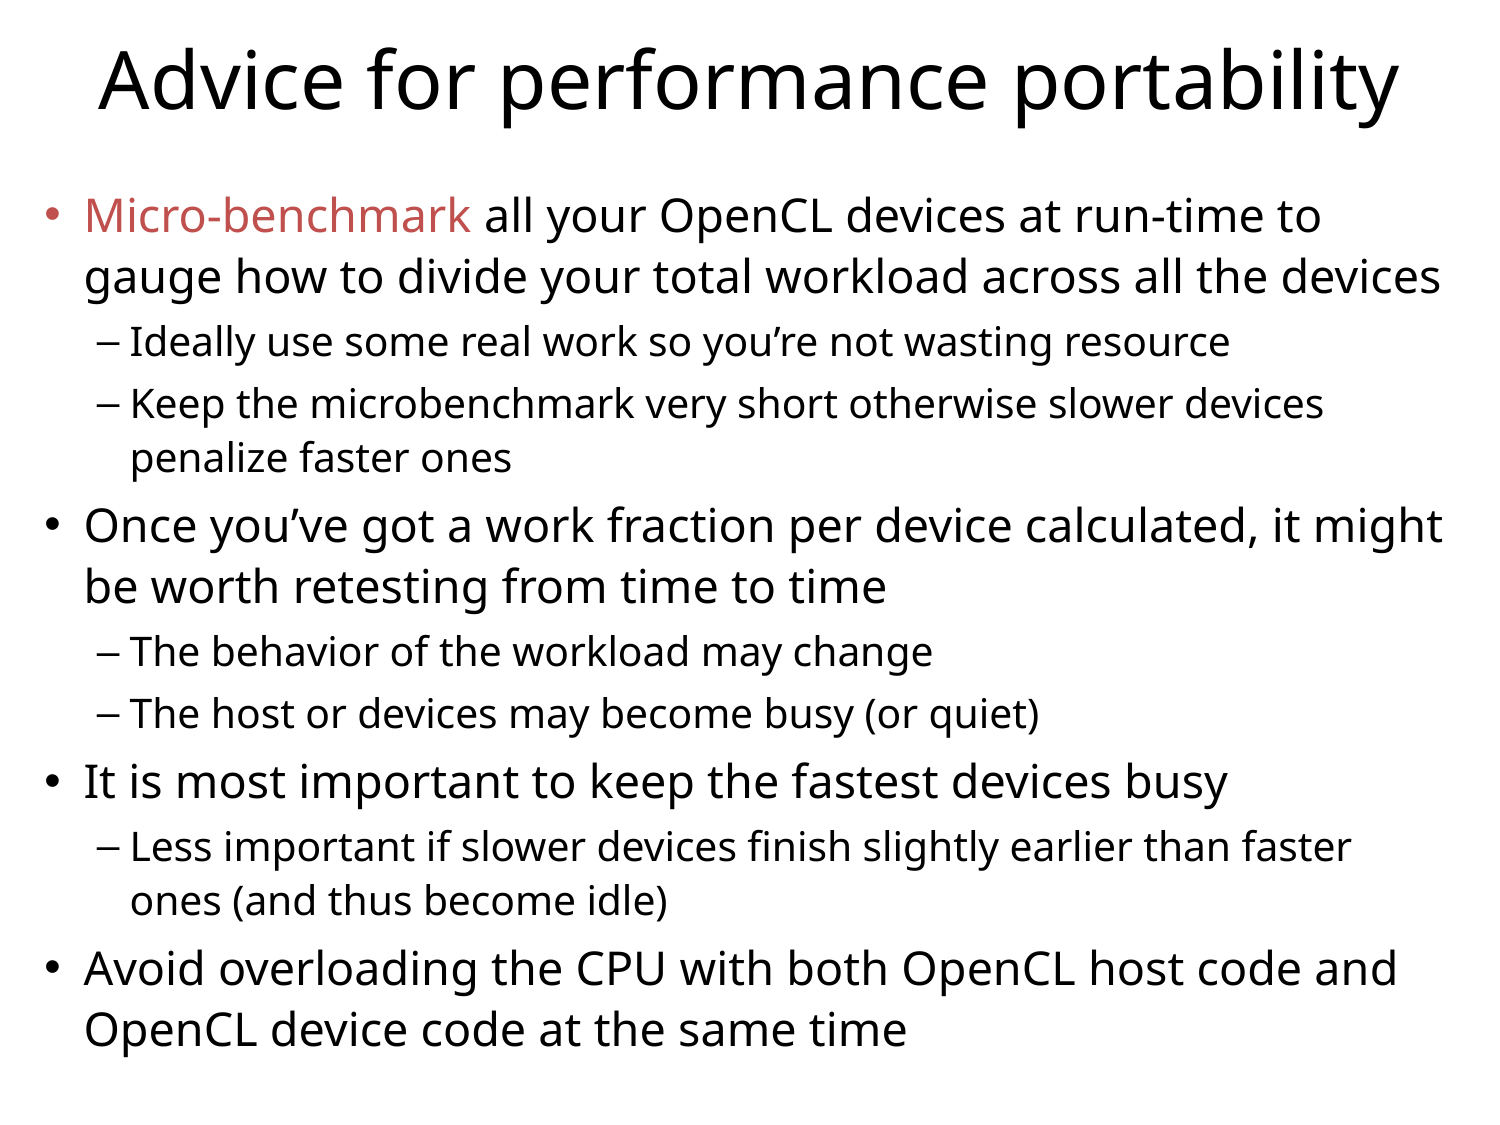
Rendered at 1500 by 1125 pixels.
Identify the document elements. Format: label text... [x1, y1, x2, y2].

text_box Advice for performance portability [17, 0, 1483, 172]
text_box Micro-benchmark all your OpenCL devices at run-time to gauge how to divide your total workload across all the devices Ideally use some real work so you’re not wasting resource Keep the microbenchmark very short otherwise slower devices penalize faster ones Once you’ve got a work fraction per device calculated, it might be worth retesting from time to time The behavior of the workload may change The host or devices may become busy (or quiet) It is most important to keep the fastest devices busy Less important if slower devices finish slightly earlier than faster ones (and thus become idle) Avoid overloading the CPU with both OpenCL host code and OpenCL device code at the same time [29, 172, 1471, 1094]
